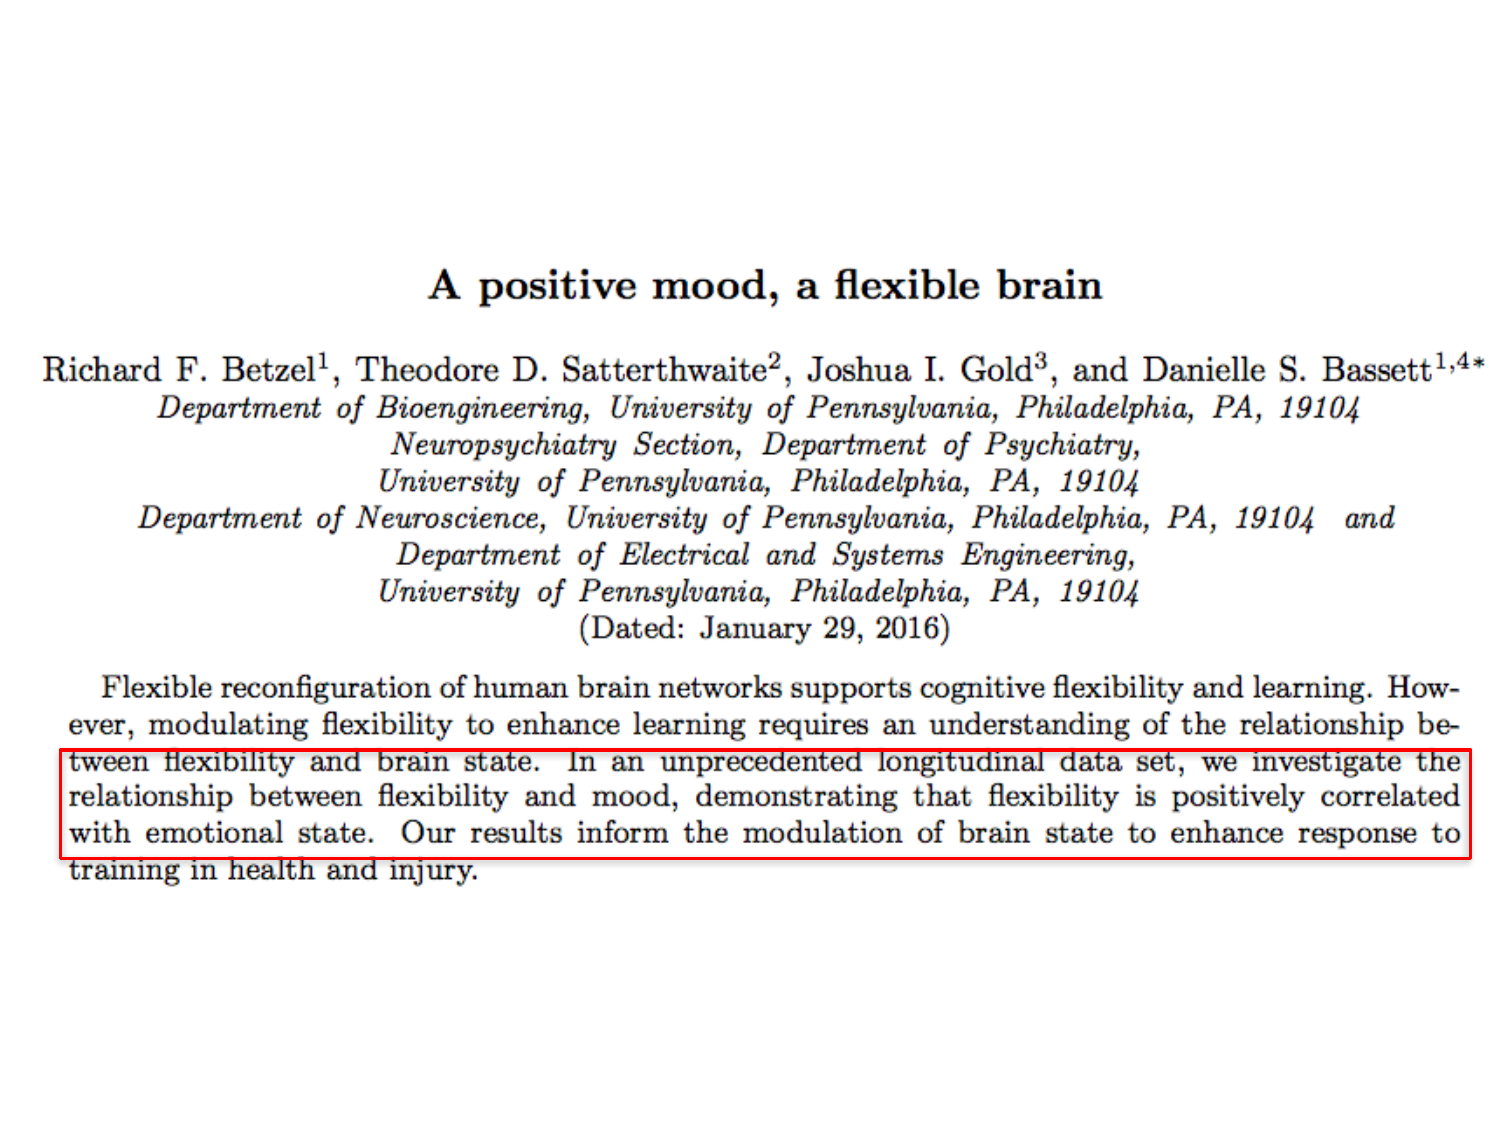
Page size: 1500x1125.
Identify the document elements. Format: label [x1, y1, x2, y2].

picture [0, 224, 1500, 900]
